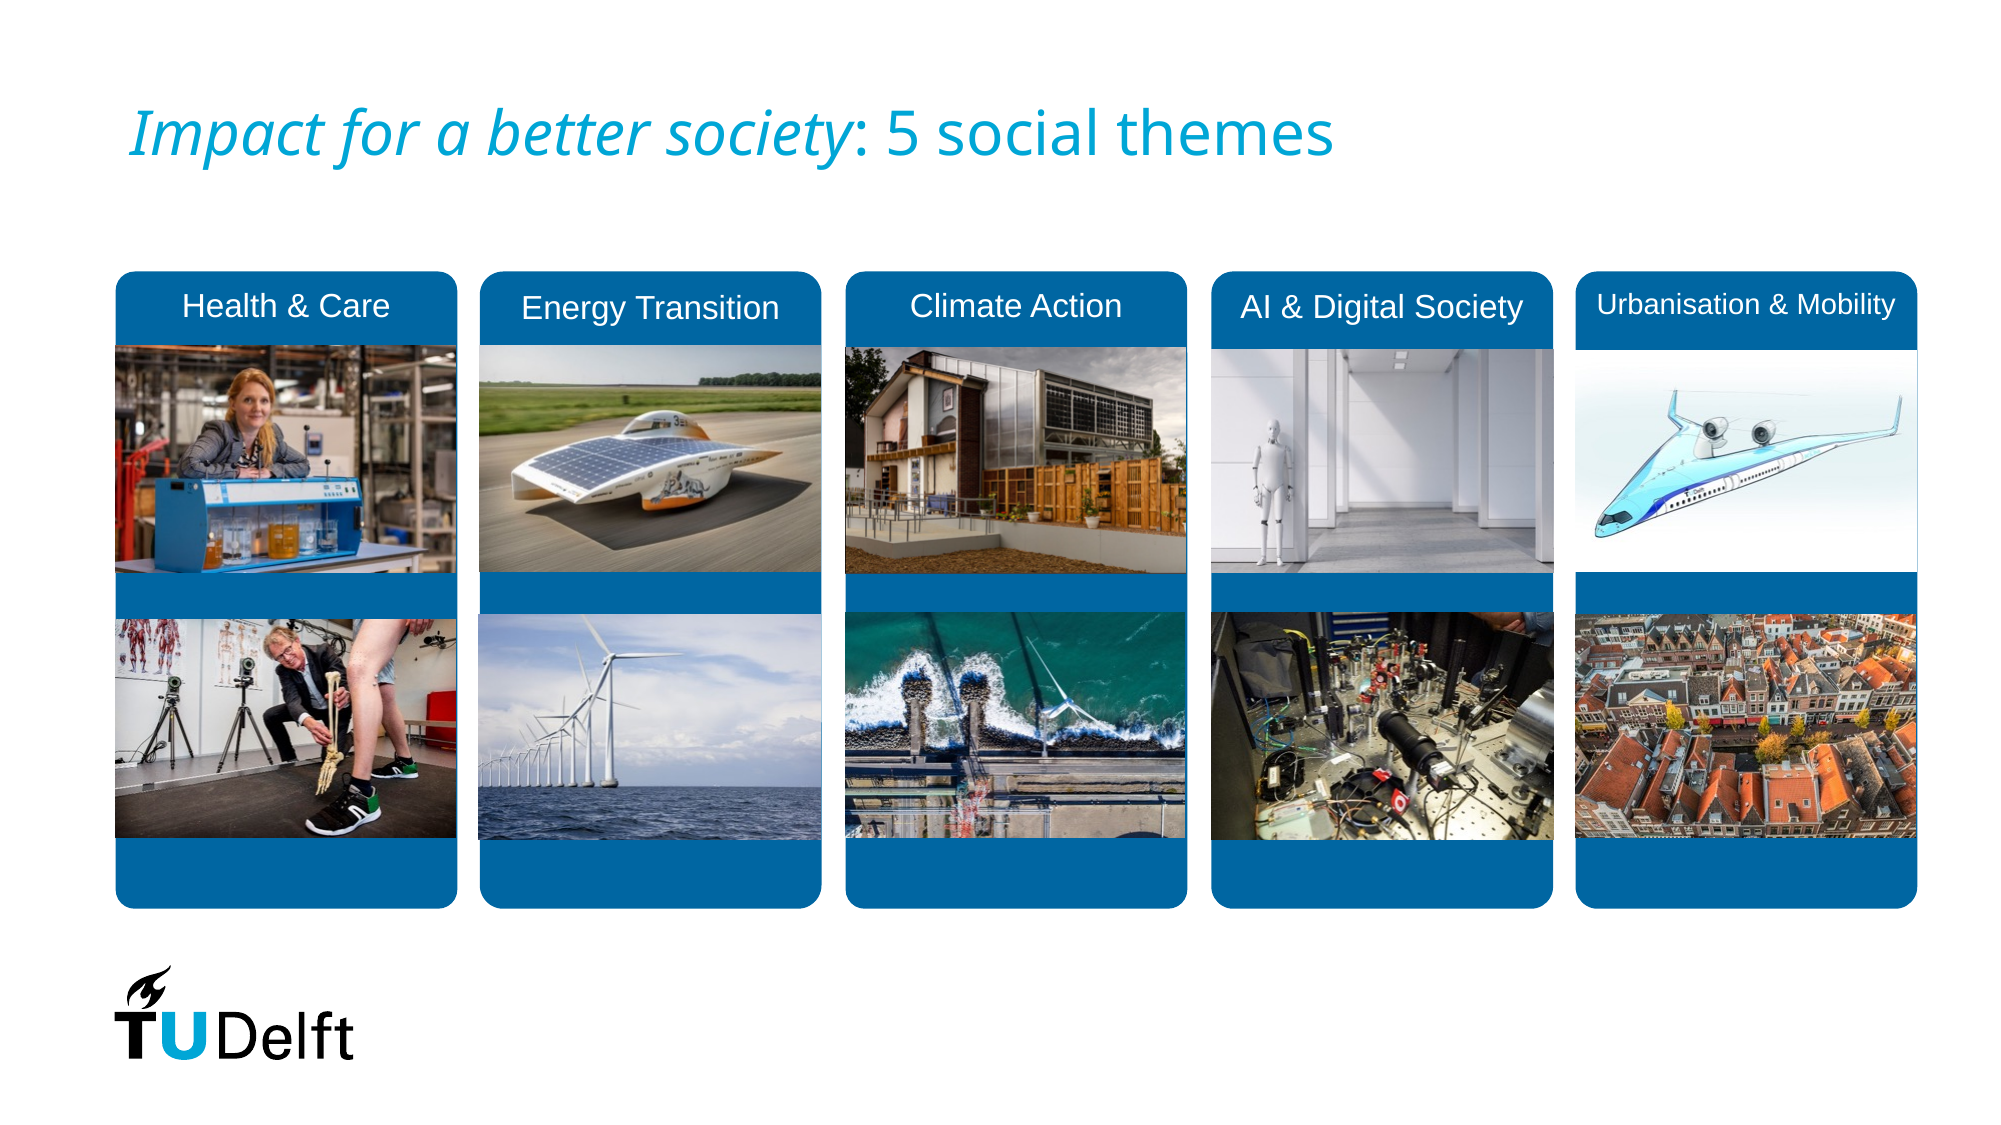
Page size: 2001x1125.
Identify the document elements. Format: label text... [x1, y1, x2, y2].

text_box Impact for a better society: 5 social themes [115, 94, 1918, 176]
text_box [115, 271, 1918, 909]
